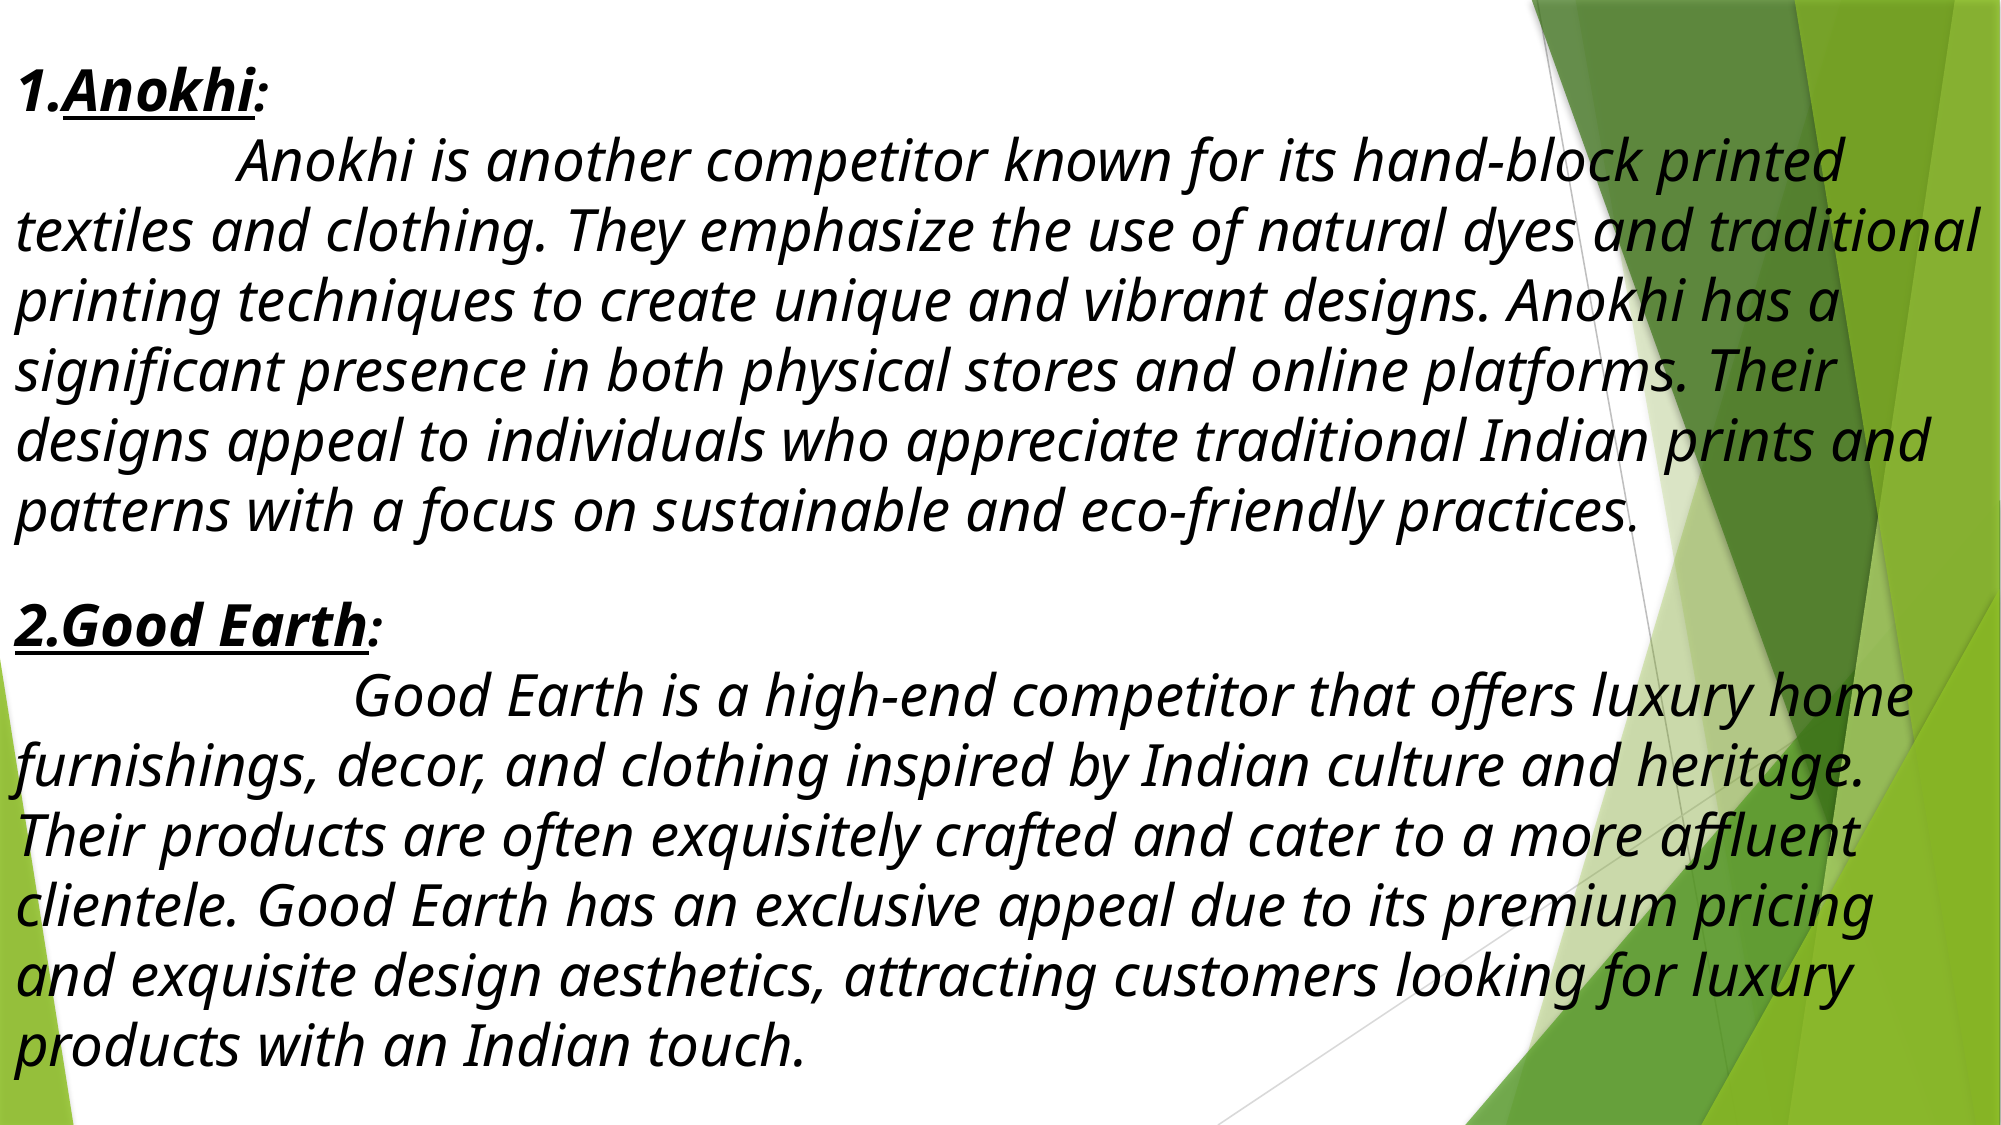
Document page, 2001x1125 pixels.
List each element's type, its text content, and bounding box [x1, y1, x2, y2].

text_box Anokhi: Anokhi is another competitor known for its hand-block printed textiles and clothing. They emphasize the use of natural dyes and traditional printing techniques to create unique and vibrant designs. Anokhi has a significant presence in both physical stores and online platforms. Their designs appeal to individuals who appreciate traditional Indian prints and patterns with a focus on sustainable and eco-friendly practices. 2.Good Earth: Good Earth is a high-end competitor that offers luxury home furnishings, decor, and clothing inspired by Indian culture and heritage. Their products are often exquisitely crafted and cater to a more affluent clientele. Good Earth has an exclusive appeal due to its premium pricing and exquisite design aesthetics, attracting customers looking for luxury products with an Indian touch. [0, 45, 2000, 1086]
